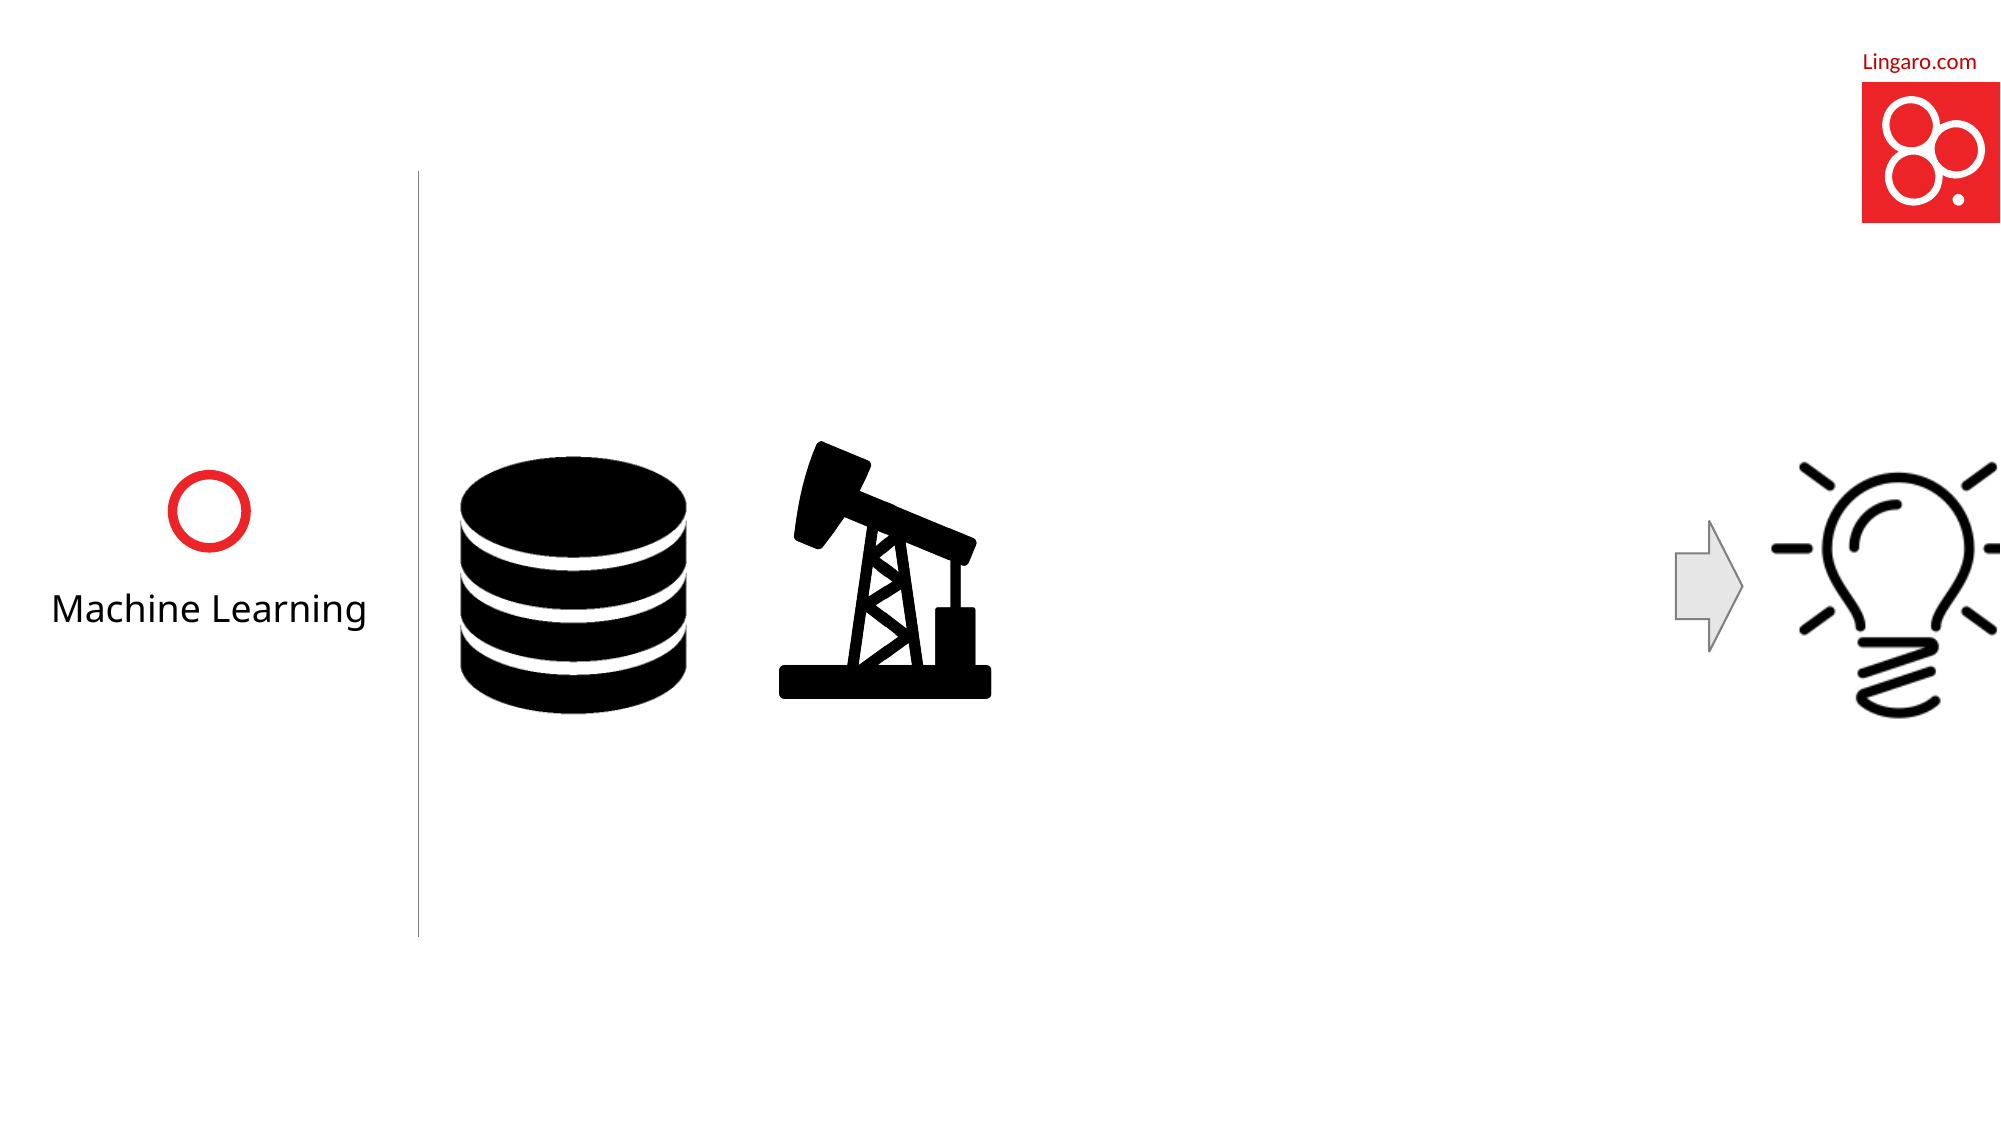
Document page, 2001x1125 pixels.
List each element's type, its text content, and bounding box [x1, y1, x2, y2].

picture [1742, 434, 2000, 748]
picture [756, 440, 1014, 699]
picture [438, 455, 709, 726]
title Machine Learning [17, 583, 402, 869]
text_box [1674, 520, 1742, 653]
